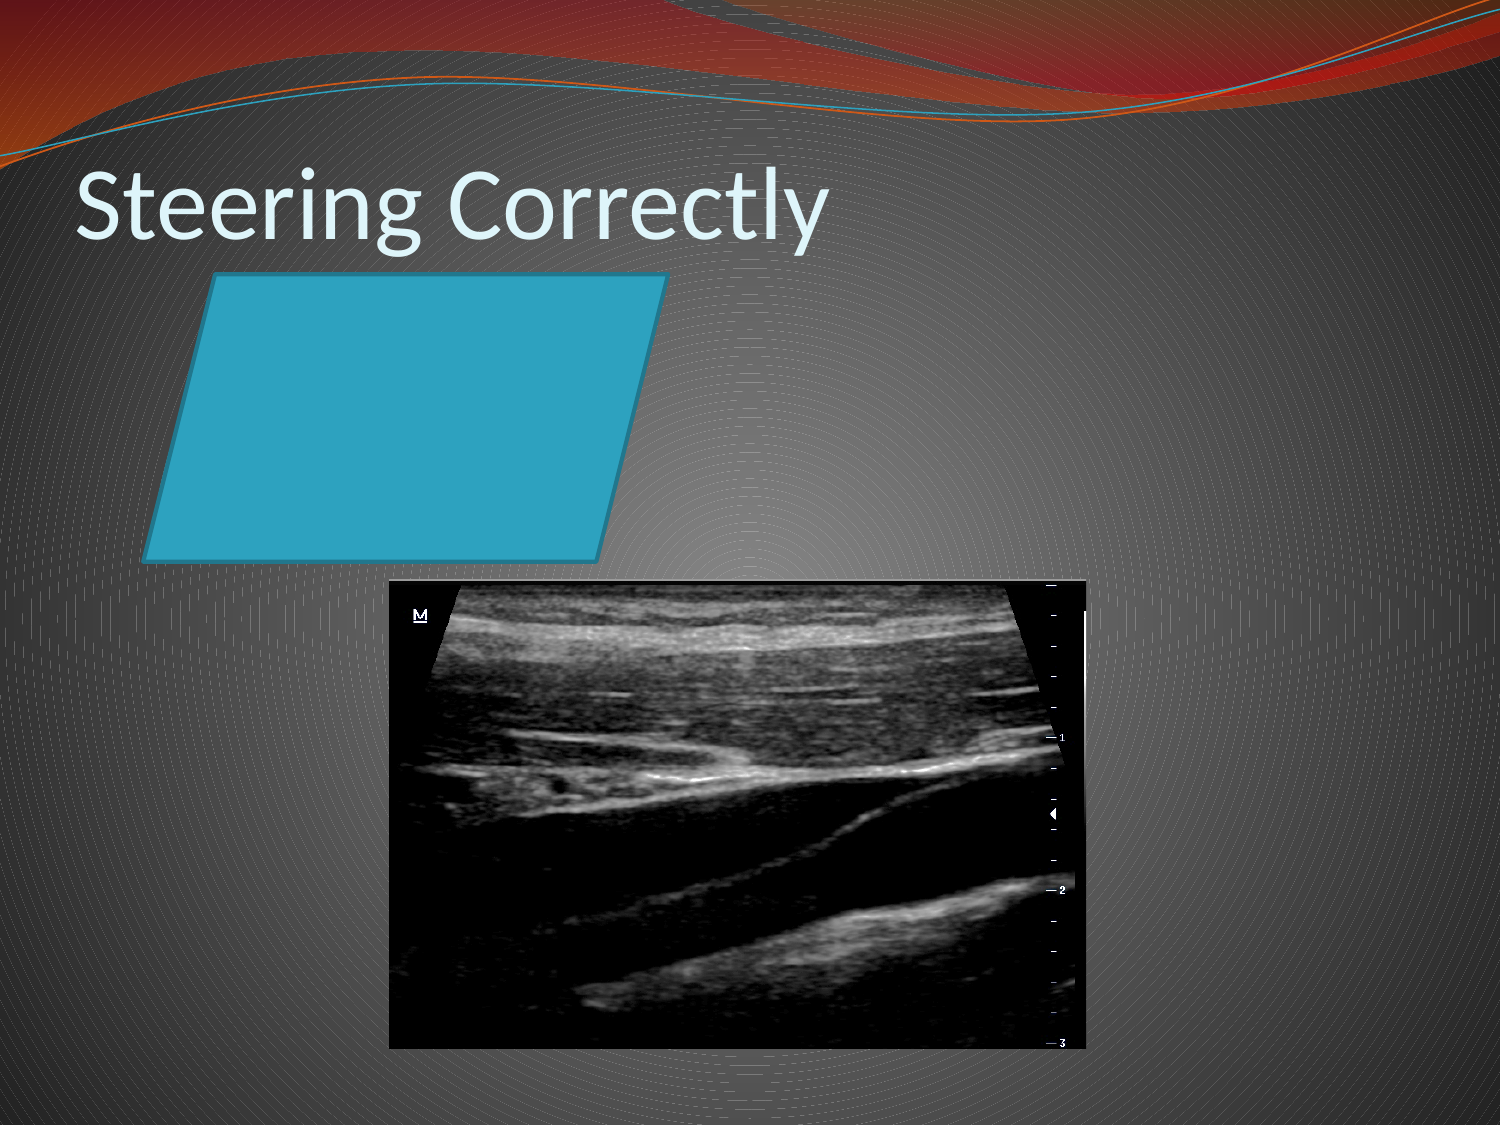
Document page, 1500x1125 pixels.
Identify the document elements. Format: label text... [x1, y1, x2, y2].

picture [388, 579, 1087, 1049]
text_box [141, 272, 671, 564]
title Steering Correctly [74, 72, 1425, 261]
